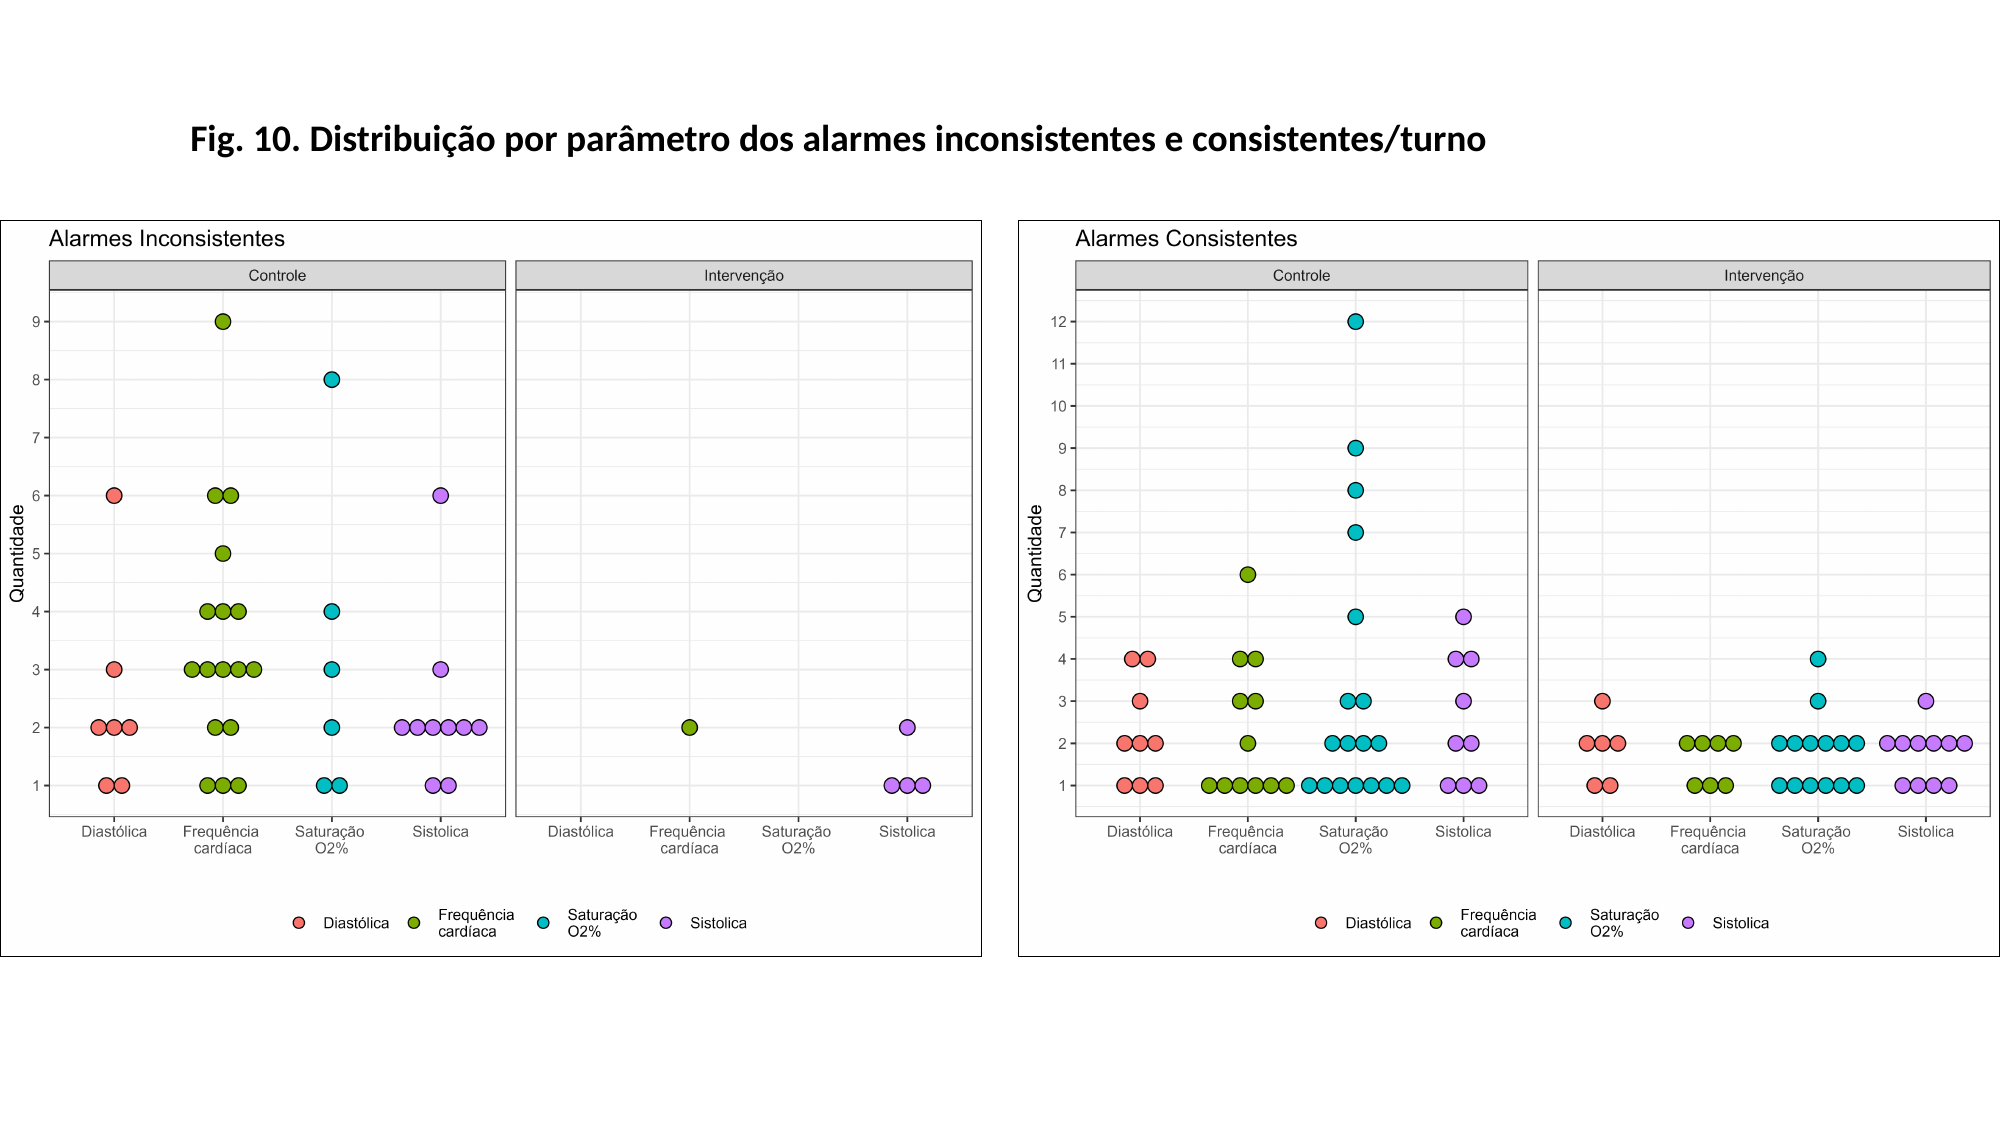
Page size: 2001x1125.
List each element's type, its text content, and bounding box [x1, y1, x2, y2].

picture [0, 220, 982, 957]
picture [1018, 220, 2000, 957]
text_box Fig. 10. Distribuição por parâmetro dos alarmes inconsistentes e consistentes/turno [167, 106, 1833, 167]
